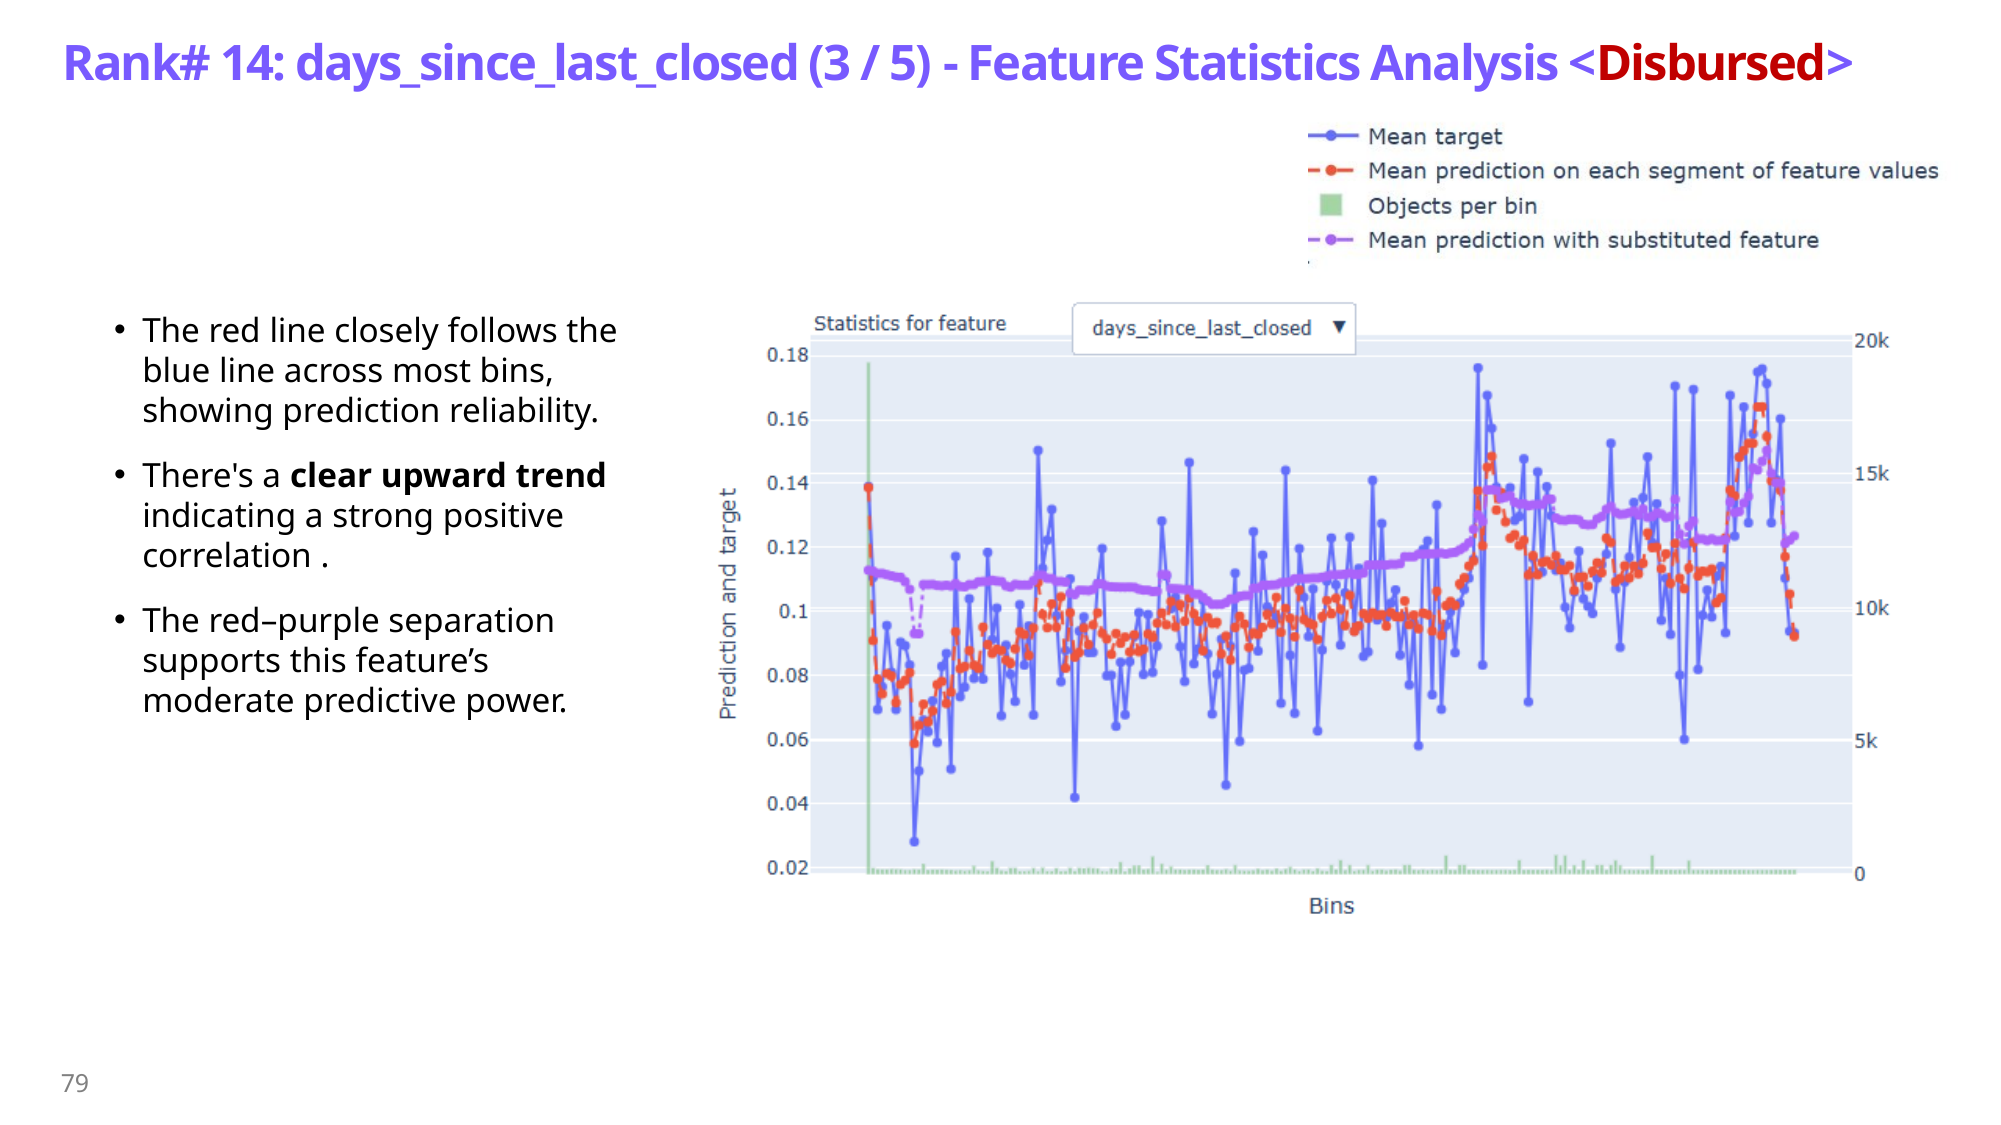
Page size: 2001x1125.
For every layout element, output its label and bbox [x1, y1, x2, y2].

text_box [45, 1054, 496, 1115]
picture [717, 103, 1970, 929]
title [47, 17, 1956, 104]
text_box [98, 289, 651, 739]
